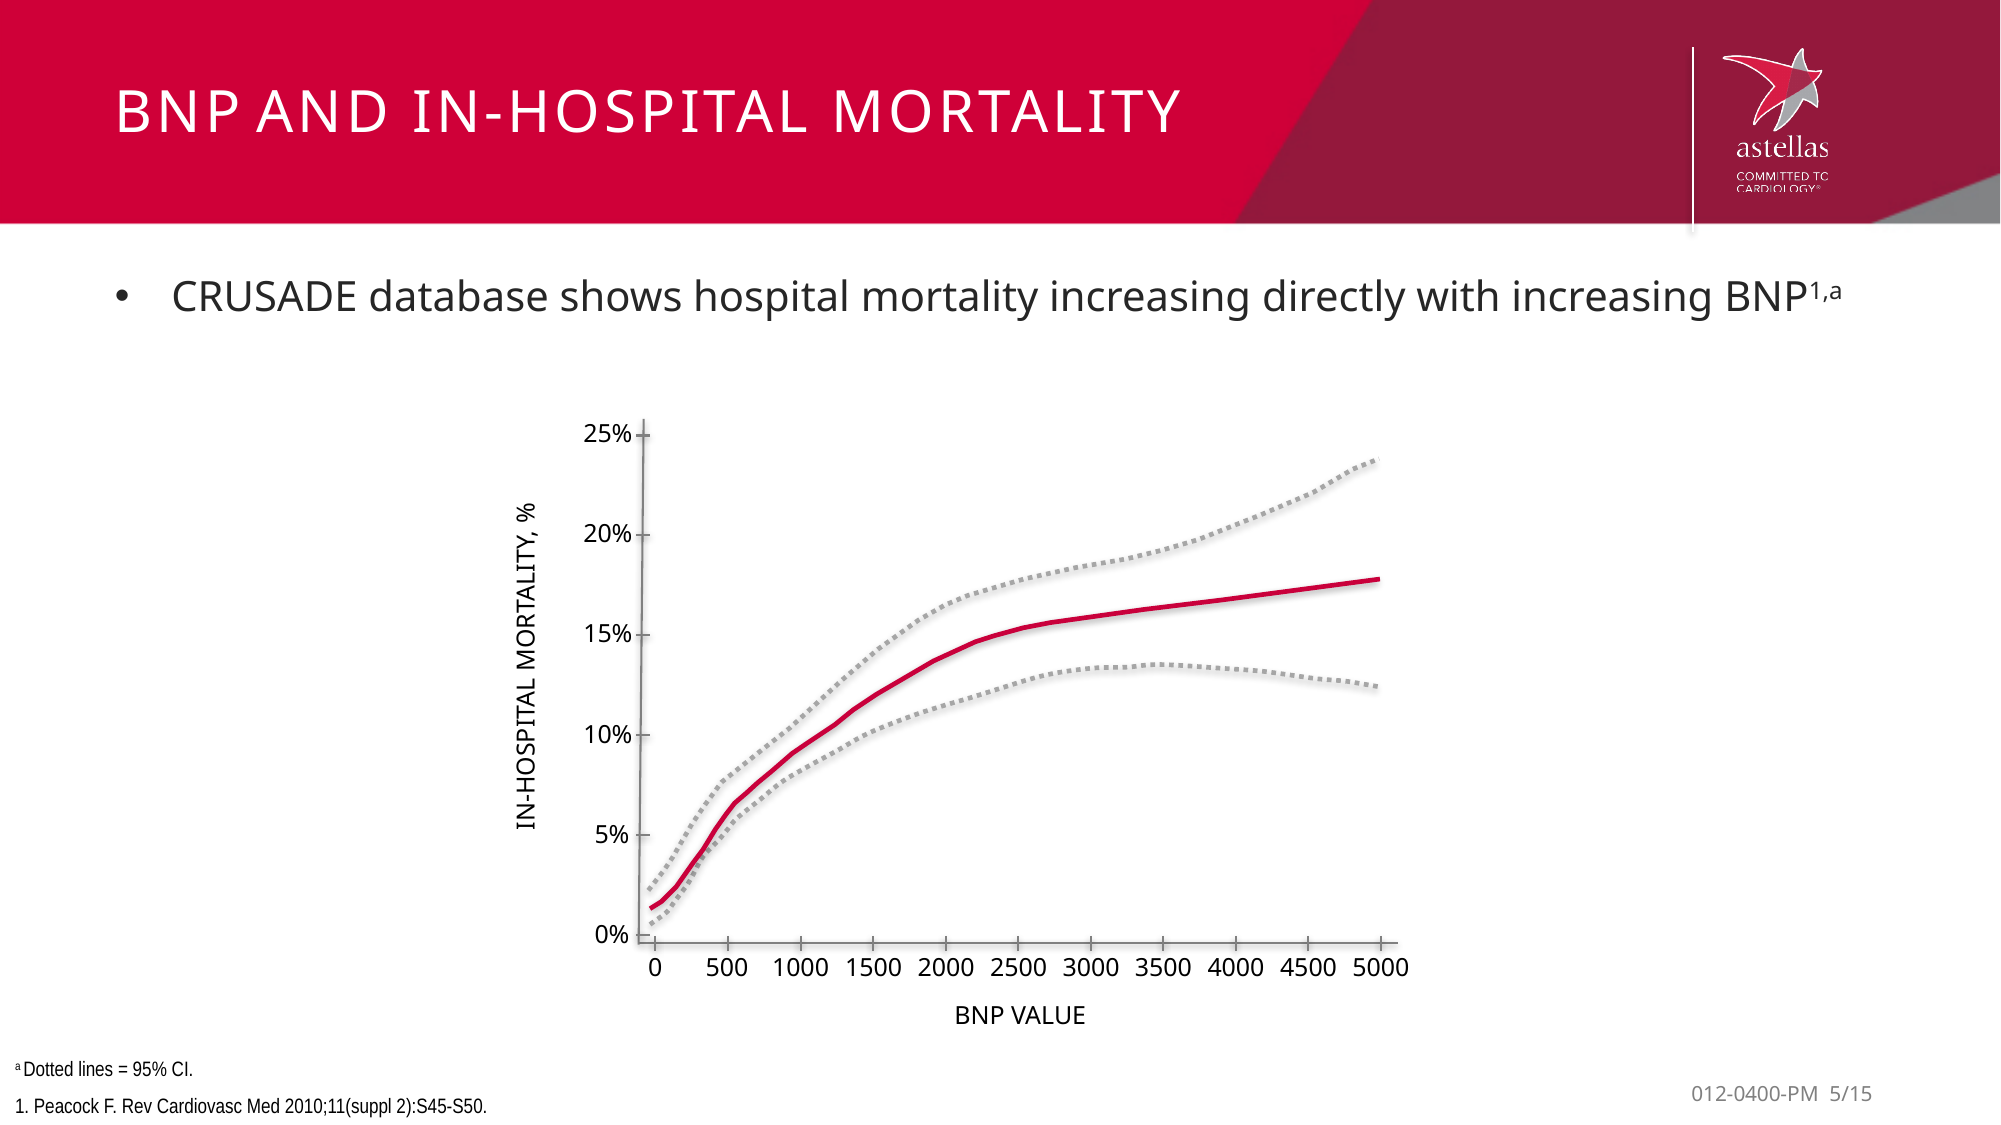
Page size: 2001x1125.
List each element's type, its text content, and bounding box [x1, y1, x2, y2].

list CRUSADE database shows hospital mortality increasing directly with increasing BNP1,a [99, 262, 1900, 934]
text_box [509, 417, 1410, 1031]
text_box [643, 200, 2000, 276]
title BNP and in-hospital mortality [99, 15, 1900, 203]
list a Dotted lines = 95% CI. 1. Peacock F. Rev Cardiovasc Med 2010;11(suppl 2):S45-S50. [0, 1072, 865, 1125]
picture [0, 0, 2001, 1125]
